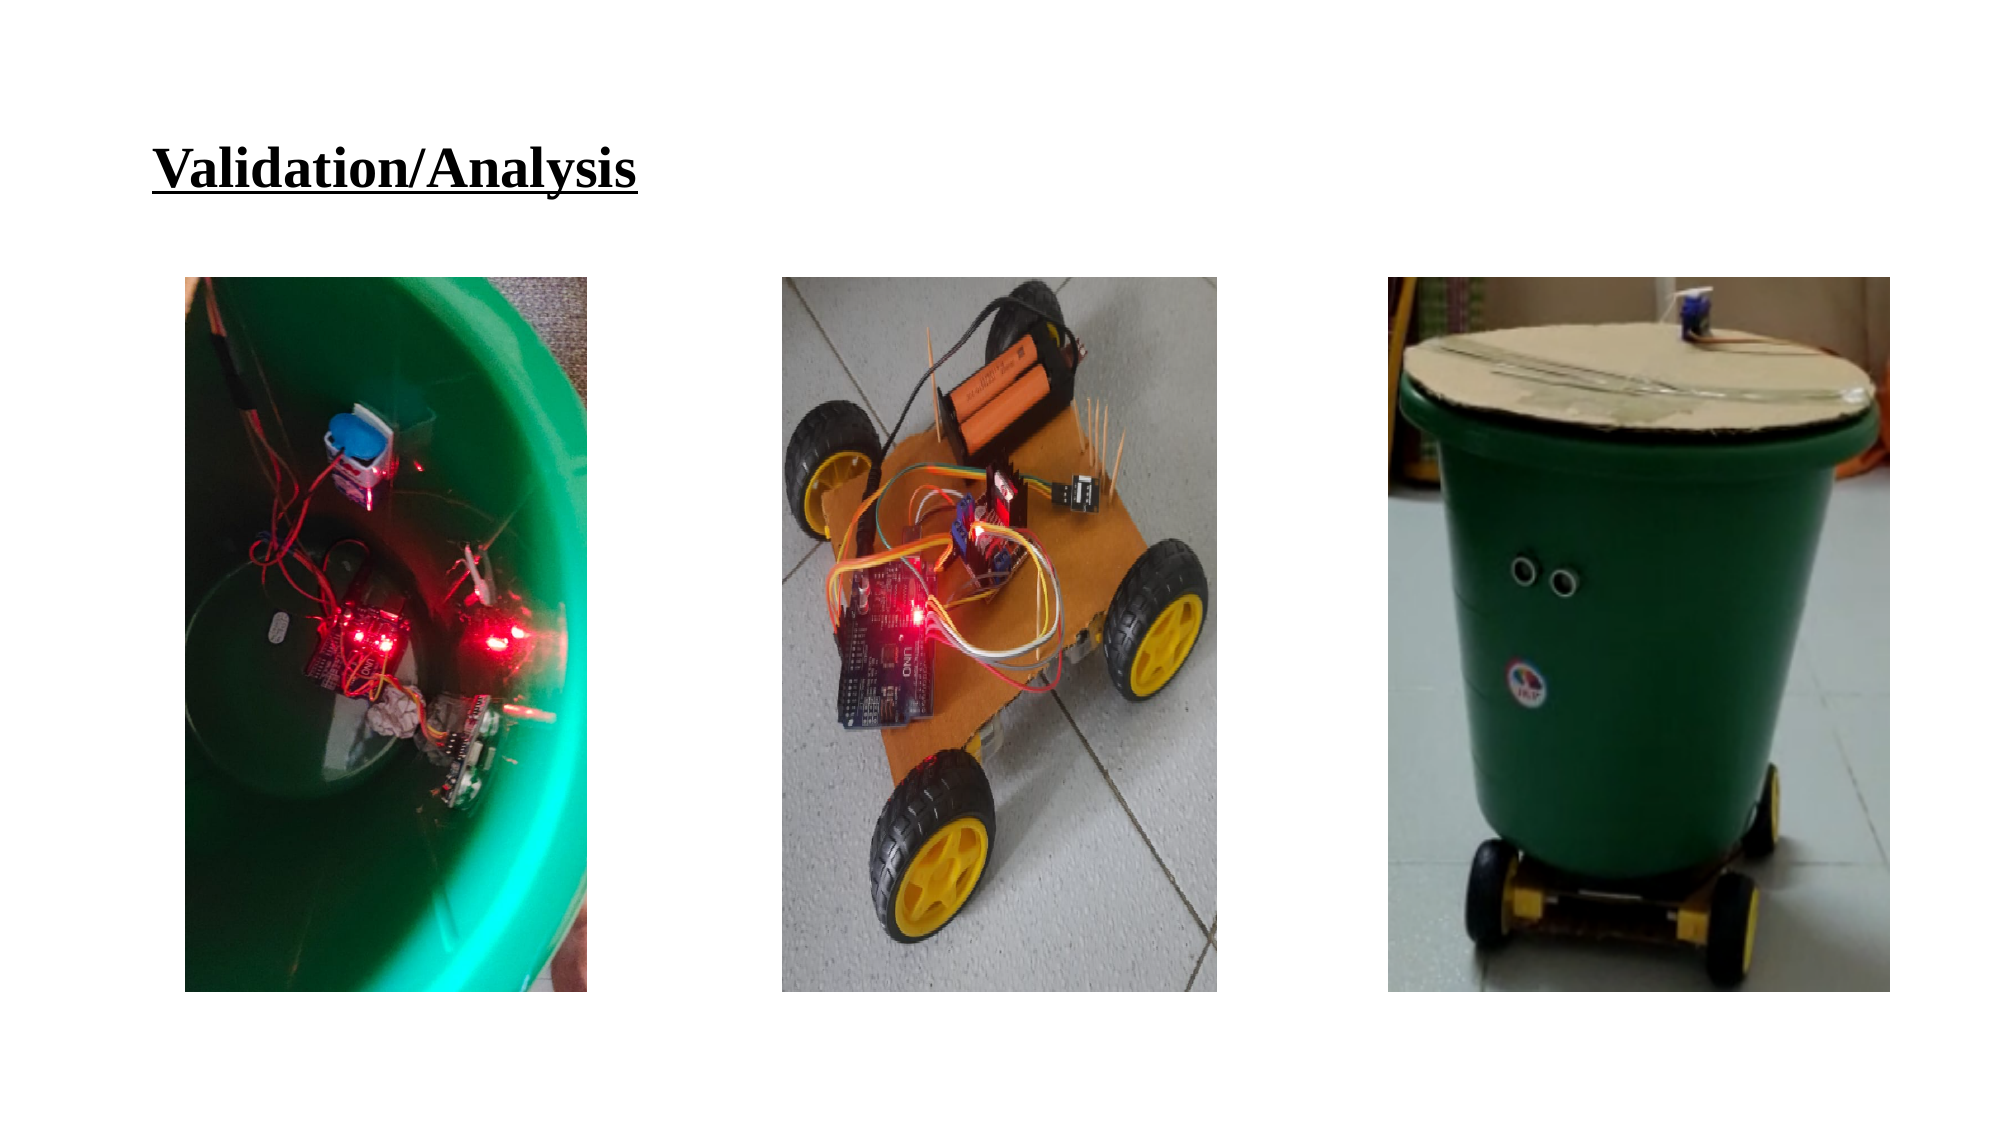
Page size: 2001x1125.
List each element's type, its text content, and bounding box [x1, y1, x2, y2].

picture [1388, 277, 1890, 992]
title Validation/Analysis [137, 59, 1863, 278]
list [185, 277, 587, 992]
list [782, 277, 1217, 992]
